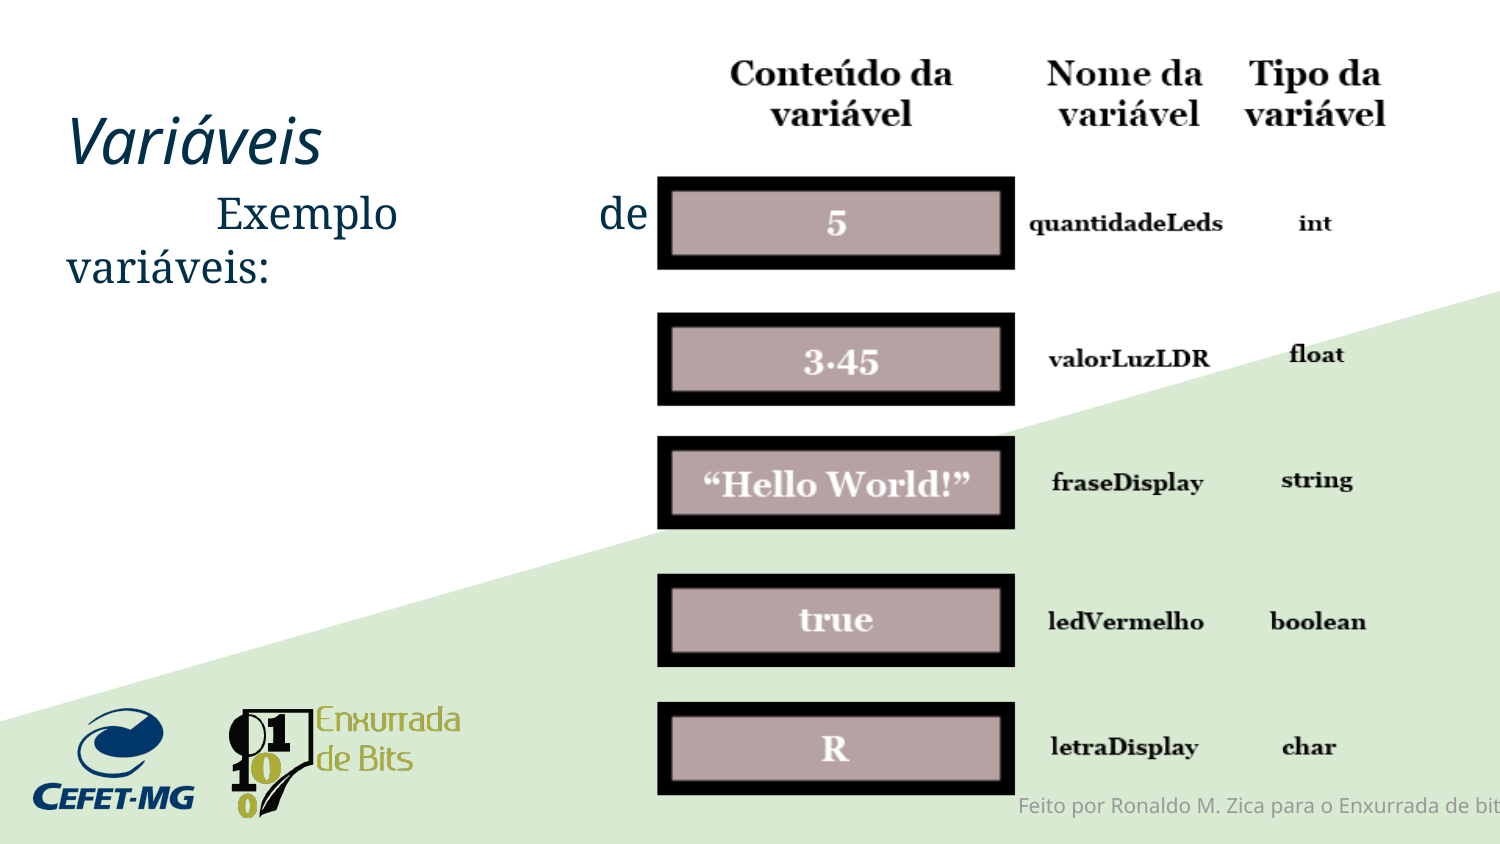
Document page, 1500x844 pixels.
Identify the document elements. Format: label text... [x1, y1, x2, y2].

title Variáveis Exemplo de variáveis: [51, 73, 632, 690]
picture [229, 706, 460, 819]
picture [637, 30, 1420, 813]
subtitle Feito por Ronaldo M. Zica para o Enxurrada de bits [1003, 777, 1500, 844]
picture [31, 706, 197, 819]
